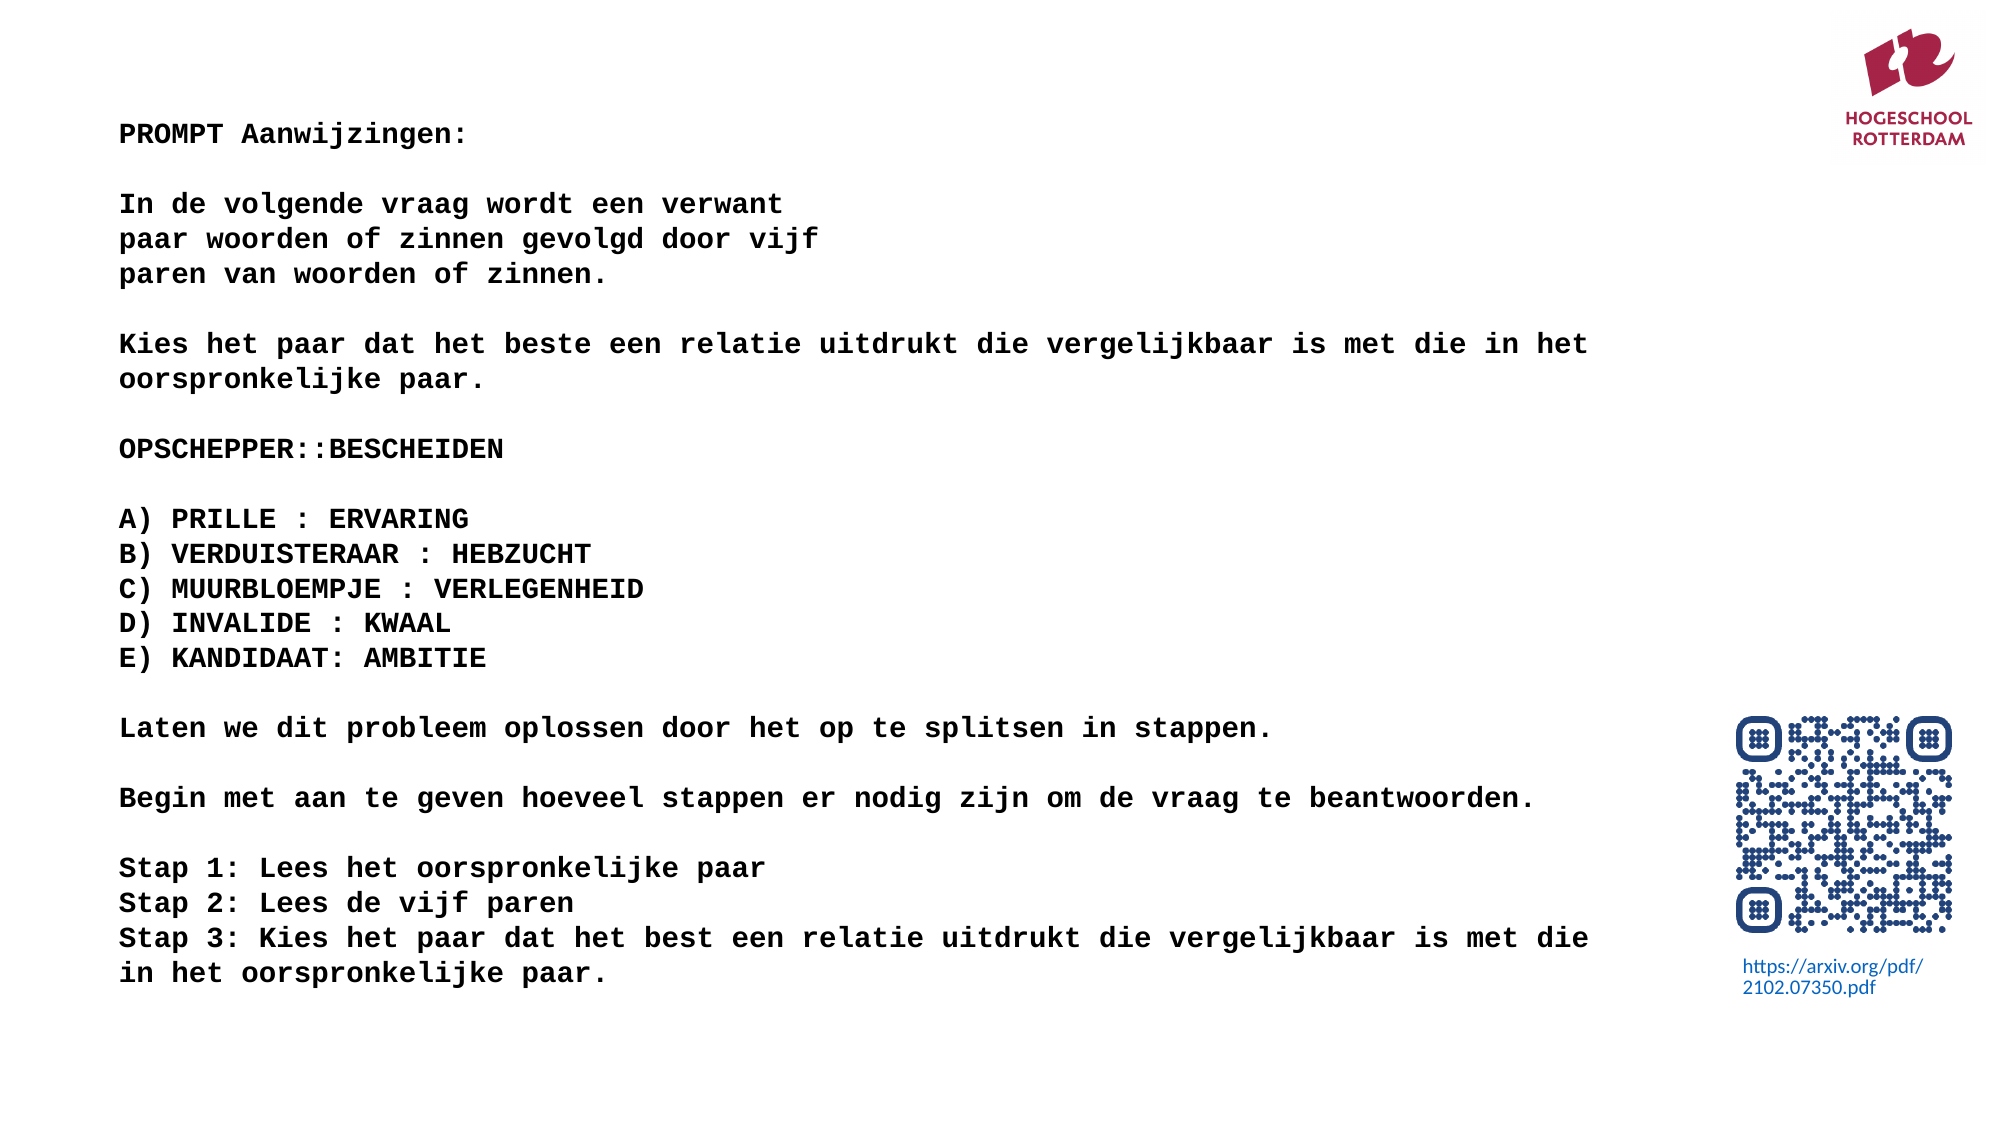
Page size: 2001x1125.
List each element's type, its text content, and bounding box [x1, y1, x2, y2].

text_box https://arxiv.org/pdf/2102.07350.pdf [1727, 945, 1946, 985]
text_box PROMPT Aanwijzingen: In de volgende vraag wordt een verwant paar woorden of zinnen gevolgd door vijf paren van woorden of zinnen. Kies het paar dat het beste een relatie uitdrukt die vergelijkbaar is met die in het oorspronkelijke paar. OPSCHEPPER::BESCHEIDEN A) PRILLE : ERVARING B) VERDUISTERAAR : HEBZUCHT C) MUURBLOEMPJE : VERLEGENHEID D) INVALIDE : KWAAL E) KANDIDAAT: AMBITIE Laten we dit probleem oplossen door het op te splitsen in stappen. Begin met aan te geven hoeveel stappen er nodig zijn om de vraag te beantwoorden. Stap 1: Lees het oorspronkelijke paar Stap 2: Lees de vijf paren Stap 3: Kies het paar dat het best een relatie uitdrukt die vergelijkbaar is met die in het oorspronkelijke paar. [104, 107, 1638, 996]
picture [1830, 10, 1986, 165]
picture [1735, 715, 1953, 934]
